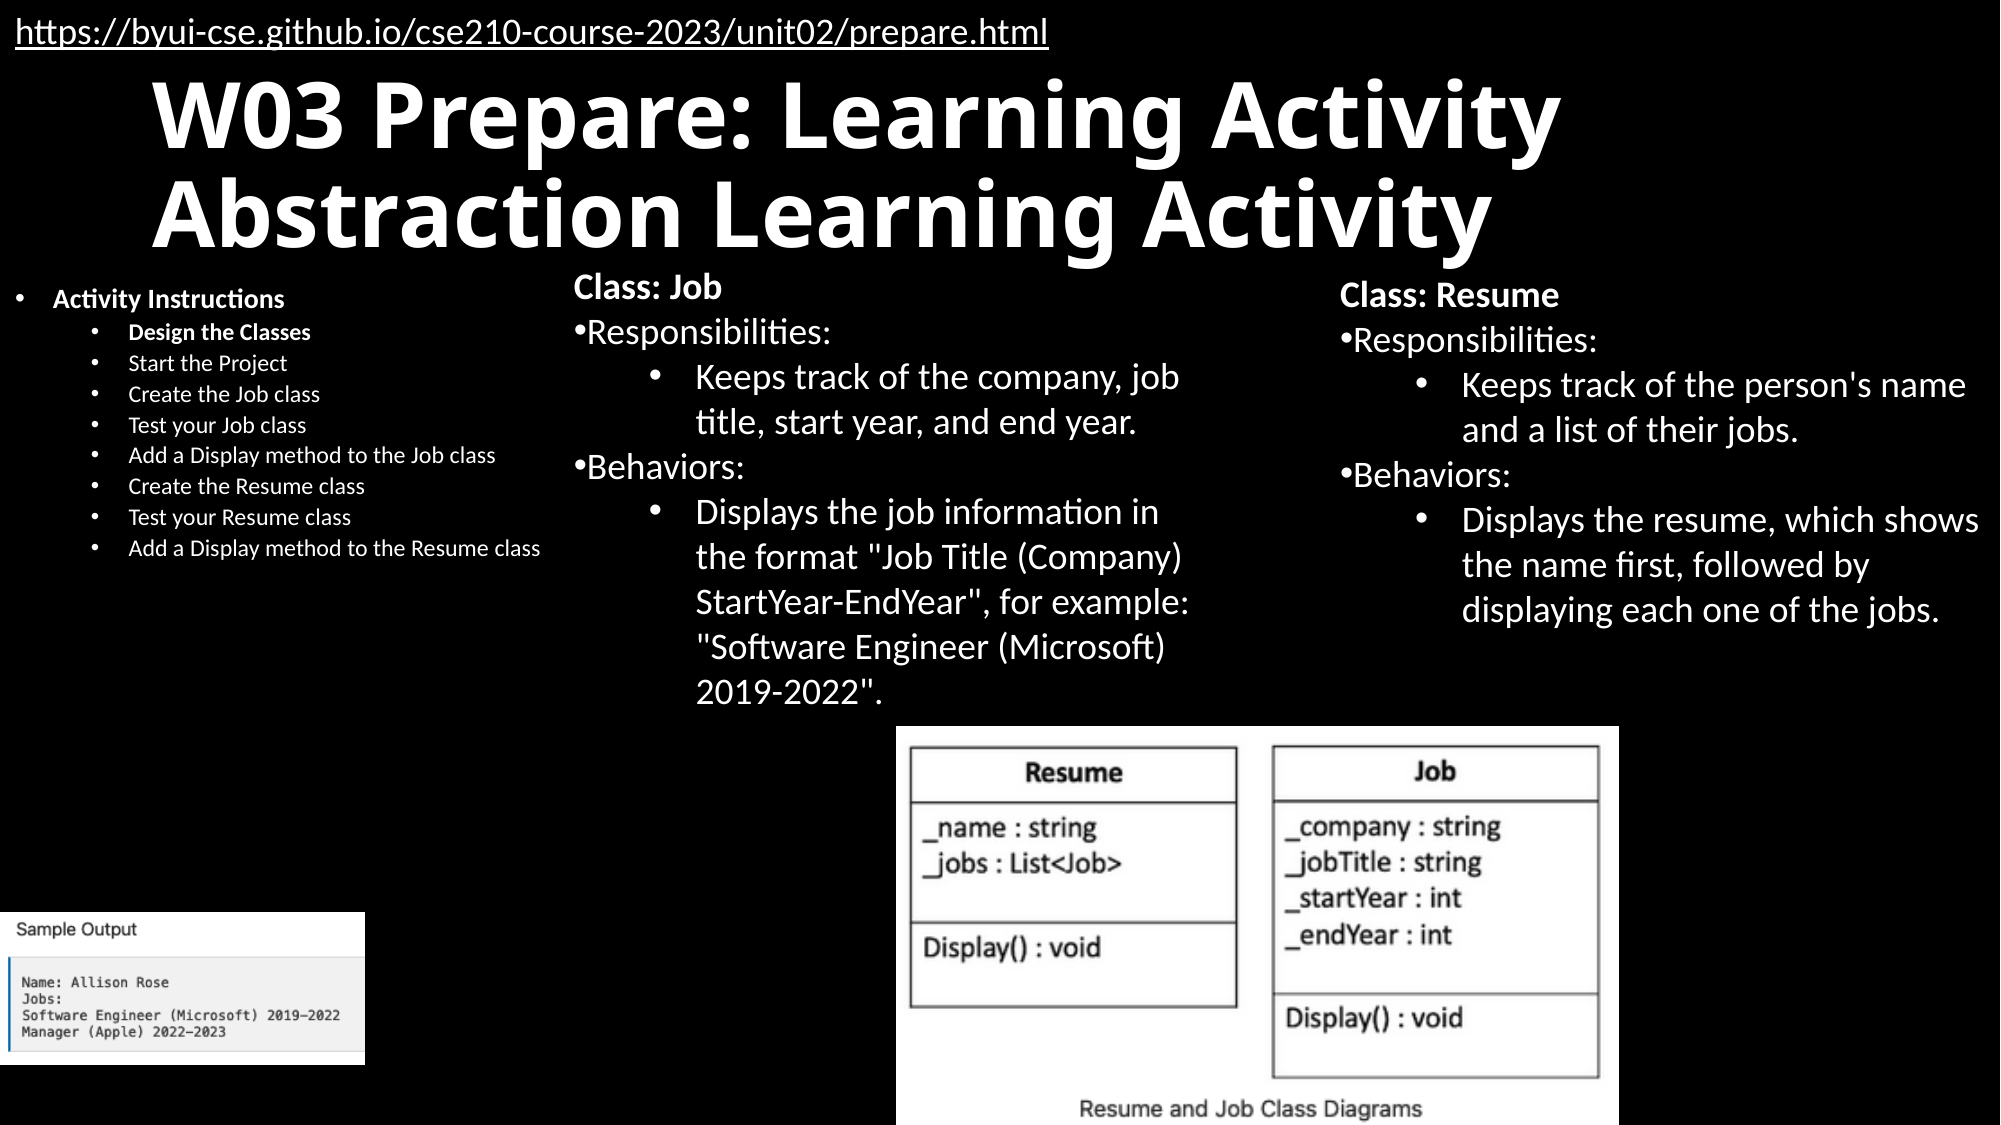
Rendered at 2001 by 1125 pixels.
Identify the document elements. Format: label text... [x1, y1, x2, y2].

text_box Class: Job Responsibilities: Keeps track of the company, job title, start year, and end year. Behaviors: Displays the job information in the format "Job Title (Company) StartYear-EndYear", for example: "Software Engineer (Microsoft) 2019-2022". [559, 254, 1234, 720]
picture [896, 726, 1619, 1125]
text_box Class: Resume Responsibilities: Keeps track of the person's name and a list of their jobs. Behaviors: Displays the resume, which shows the name first, followed by displaying each one of the jobs. [1325, 262, 2000, 638]
text_box https://byui-cse.github.io/cse210-course-2023/unit02/prepare.html [0, 0, 1251, 60]
list Activity Instructions Design the Classes Start the Project Create the Job class Test your Job class Add a Display method to the Job class Create the Resume class Test your Resume class Add a Display method to the Resume class [0, 277, 559, 587]
picture [0, 912, 365, 1065]
title W03 Prepare: Learning Activity Abstraction Learning Activity [137, 59, 1863, 278]
